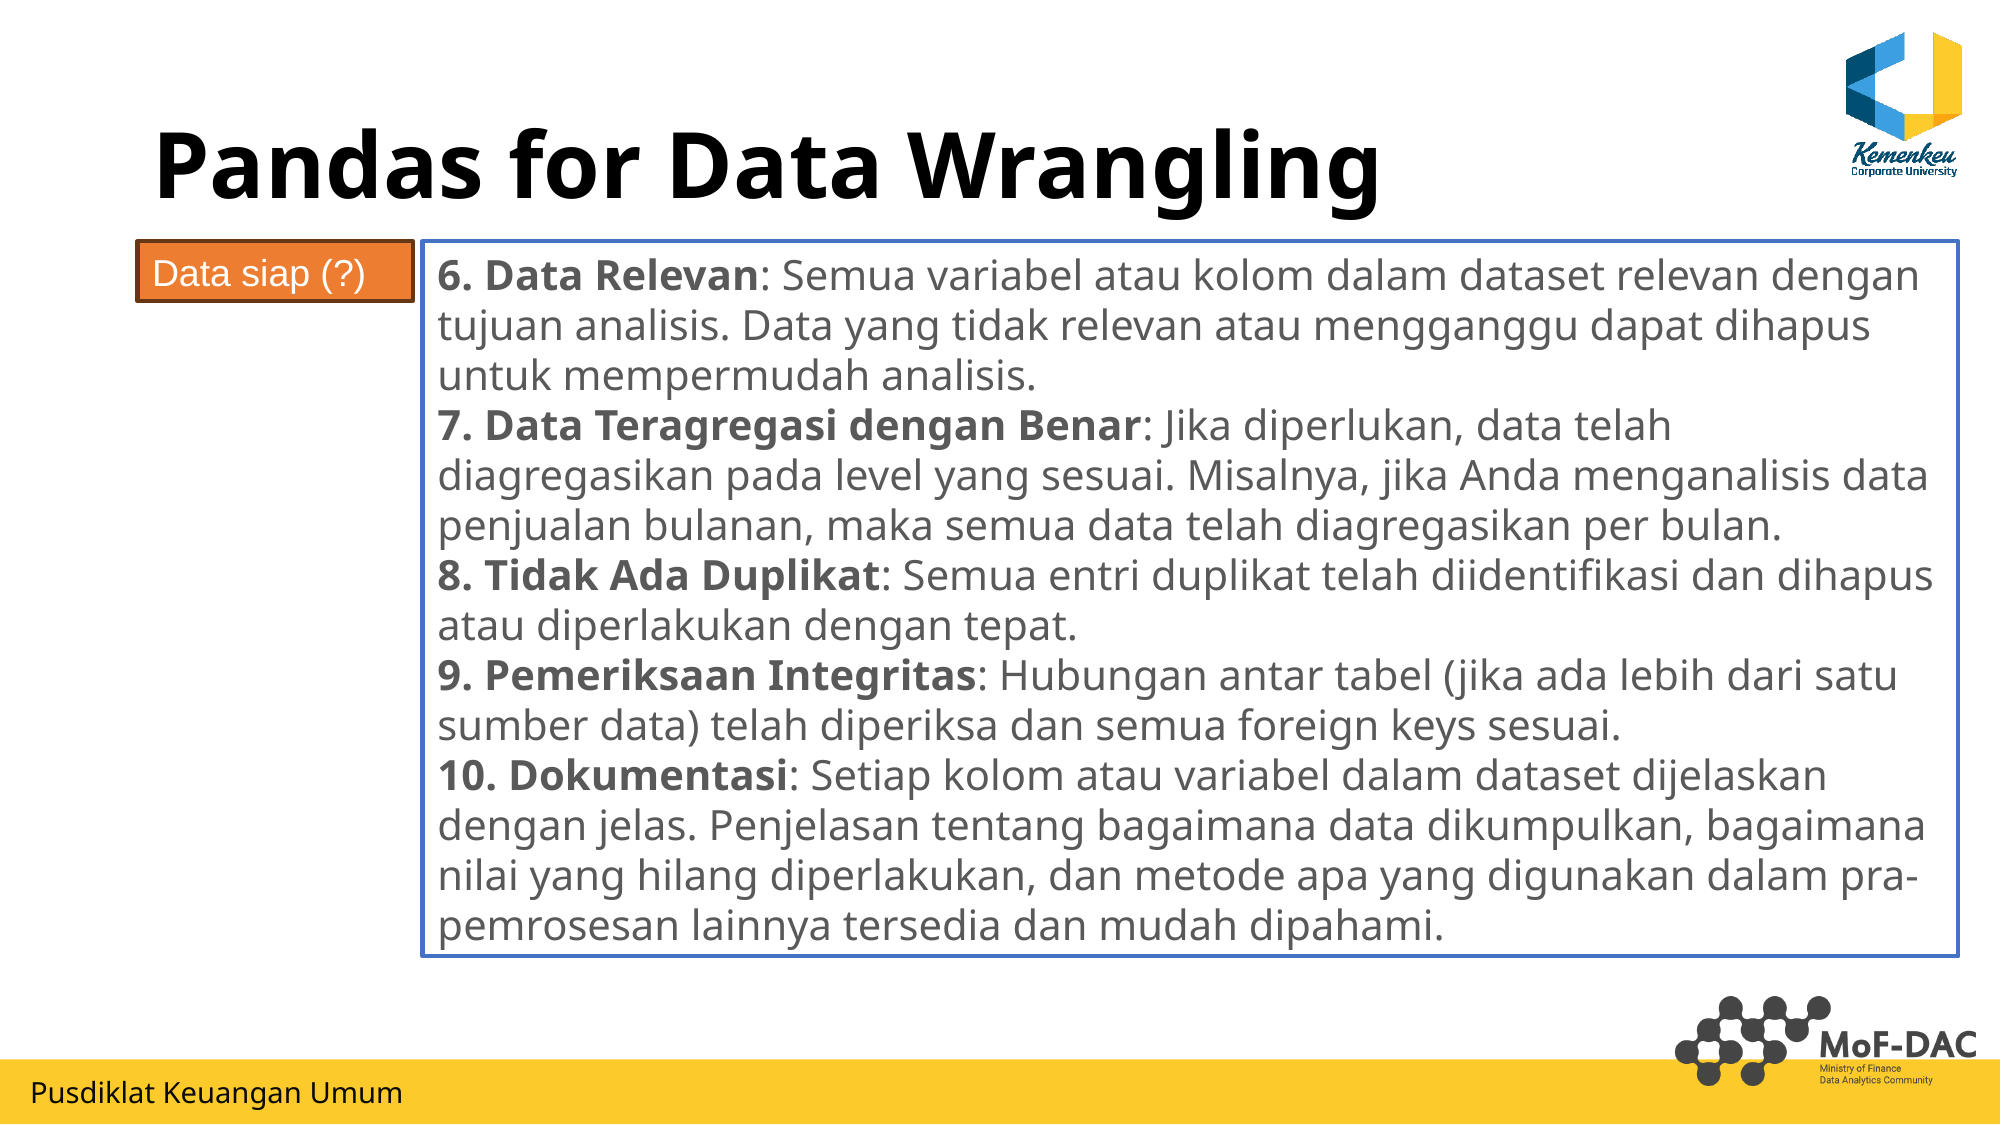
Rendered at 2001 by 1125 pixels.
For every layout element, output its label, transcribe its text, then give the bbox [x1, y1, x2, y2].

picture [1846, 32, 1962, 177]
text_box 6. Data Relevan: Semua variabel atau kolom dalam dataset relevan dengan tujuan analisis. Data yang tidak relevan atau mengganggu dapat dihapus untuk mempermudah analisis. 7. Data Teragregasi dengan Benar: Jika diperlukan, data telah diagregasikan pada level yang sesuai. Misalnya, jika Anda menganalisis data penjualan bulanan, maka semua data telah diagregasikan per bulan. 8. Tidak Ada Duplikat: Semua entri duplikat telah diidentifikasi dan dihapus atau diperlakukan dengan tepat. 9. Pemeriksaan Integritas: Hubungan antar tabel (jika ada lebih dari satu sumber data) telah diperiksa dan semua foreign keys sesuai. 10. Dokumentasi: Setiap kolom atau variabel dalam dataset dijelaskan dengan jelas. Penjelasan tentang bagaimana data dikumpulkan, bagaimana nilai yang hilang diperlakukan, dan metode apa yang digunakan dalam pra-pemrosesan lainnya tersedia dan mudah dipahami. [420, 239, 1960, 958]
picture [1865, 152, 1870, 161]
title Pandas for Data Wrangling [137, 59, 1863, 278]
picture [1656, 977, 2000, 1118]
text_box Data siap (?) [135, 239, 415, 303]
